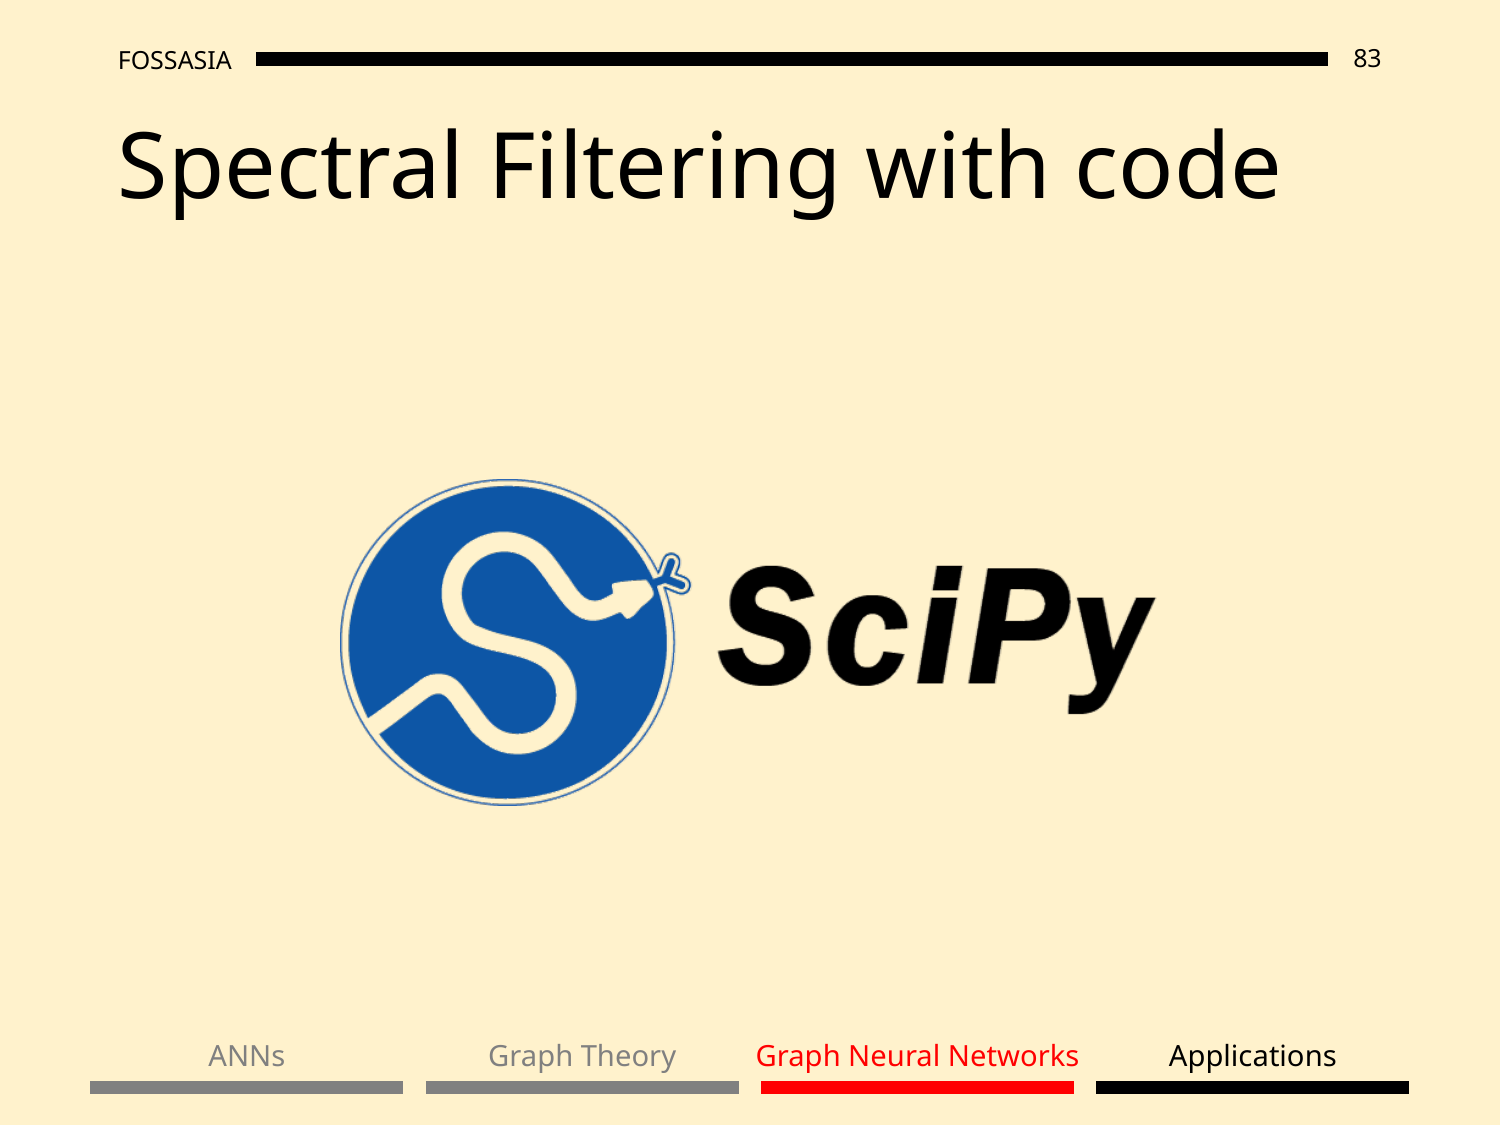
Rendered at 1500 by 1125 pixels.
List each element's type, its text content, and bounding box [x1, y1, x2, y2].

picture [340, 479, 1160, 806]
title Spectral Filtering with code [103, 59, 1397, 278]
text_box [90, 1029, 1410, 1088]
